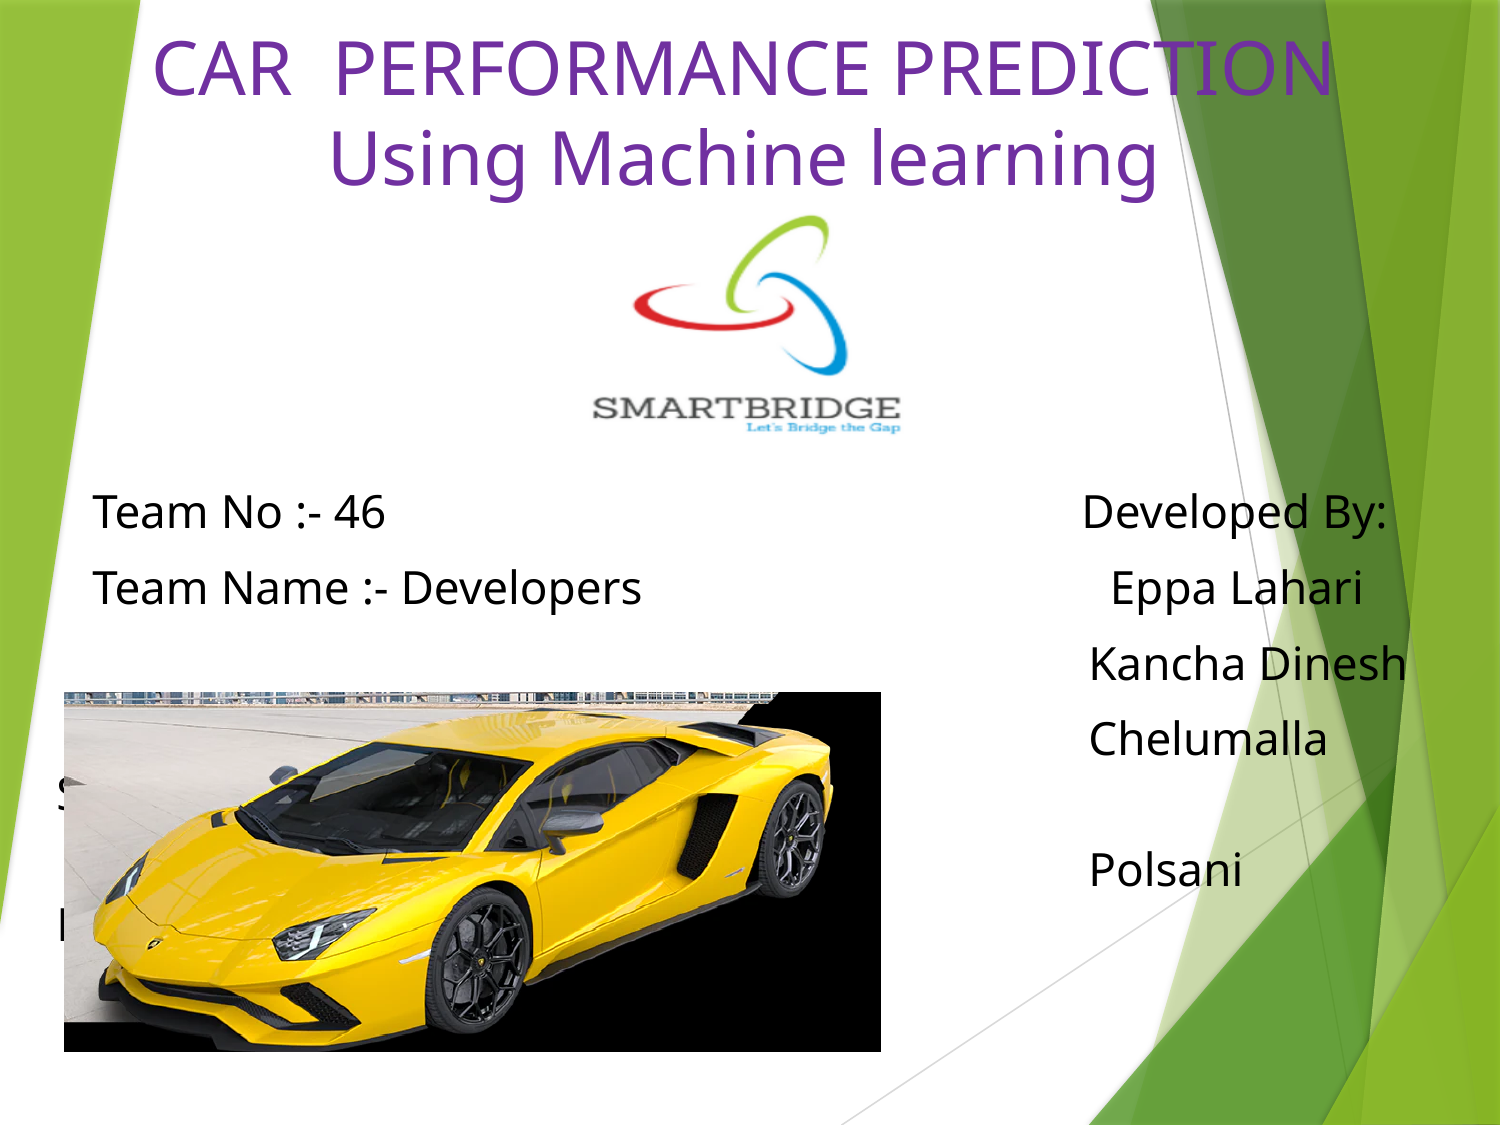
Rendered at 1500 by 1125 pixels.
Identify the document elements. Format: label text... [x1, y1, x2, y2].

subtitle Team No :- 46 Developed By: Team Name :- Developers Eppa Lahari Kancha Dinesh Chelumalla Shravya Polsani Ruchithanjali [41, 475, 1500, 1071]
picture [64, 691, 881, 1053]
title CAR PERFORMANCE PREDICTION Using Machine learning [17, 19, 1471, 299]
picture [561, 195, 927, 443]
